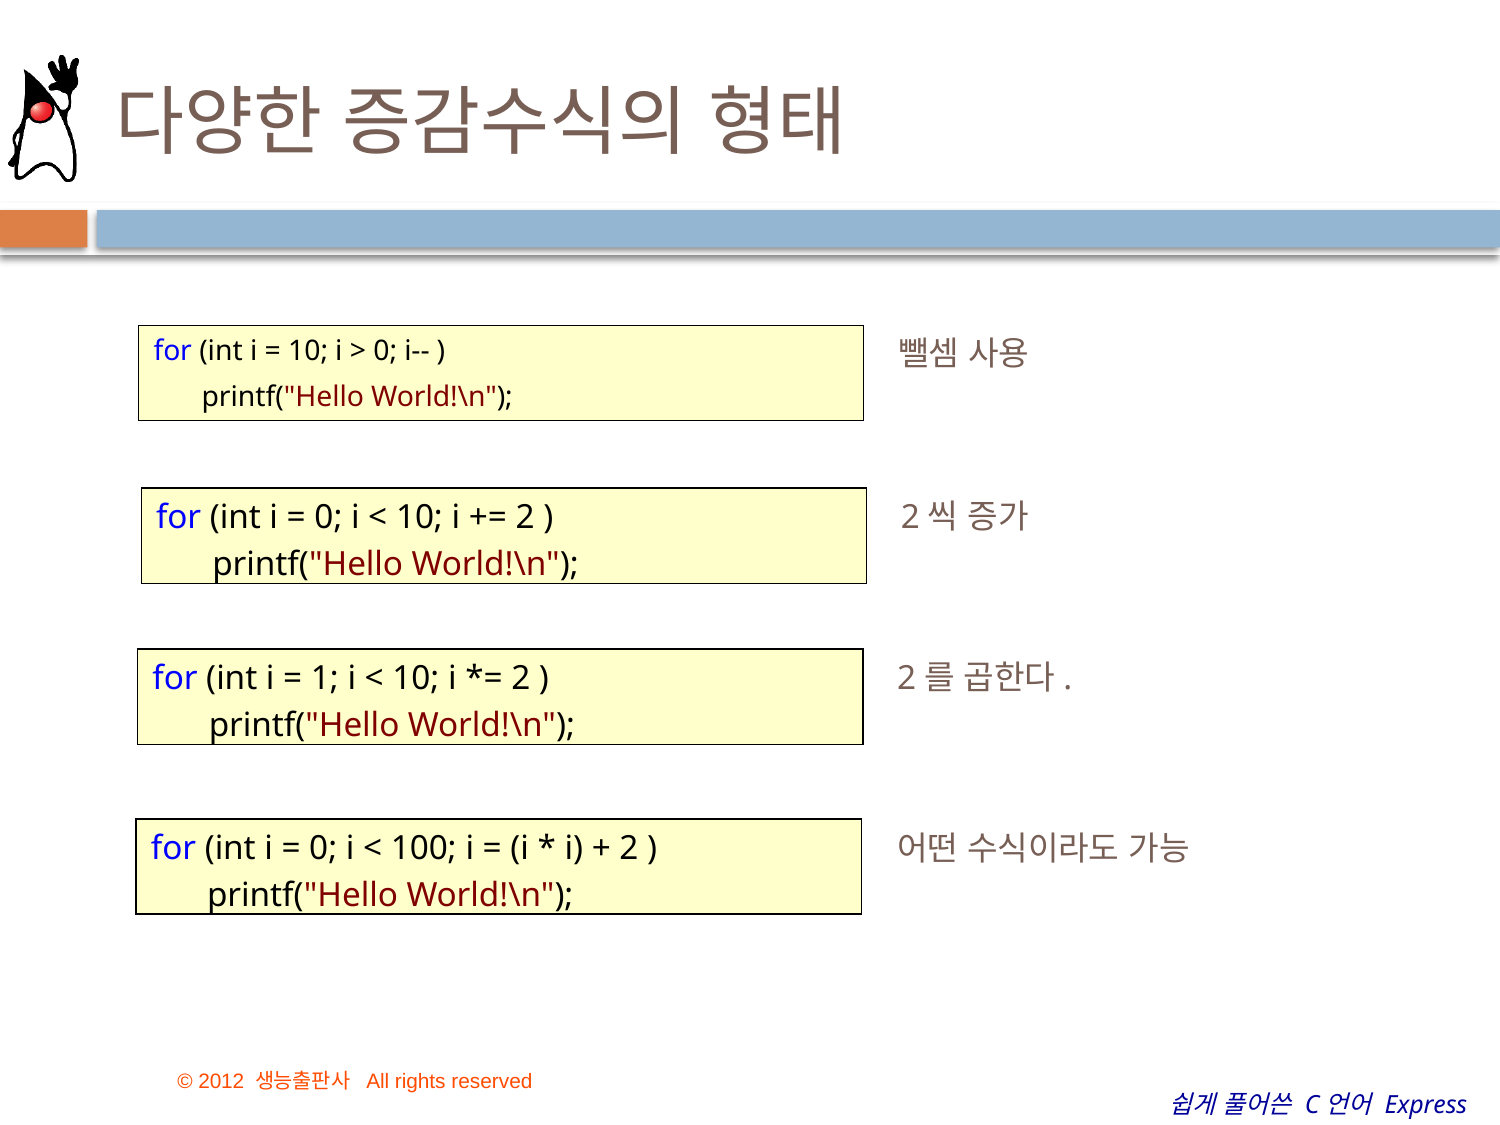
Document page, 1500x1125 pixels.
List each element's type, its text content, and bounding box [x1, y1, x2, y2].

picture [8, 55, 79, 182]
text_box 뺄셈 사용 [883, 324, 1373, 420]
text_box for (int i = 0; i < 100; i = (i * i) + 2 ) printf("Hello World!\n"); [136, 818, 862, 915]
title 다양한 증감수식의 형태 [100, 37, 1438, 200]
text_box 2씩 증가 [886, 487, 1376, 583]
list for (int i = 10; i > 0; i-- ) printf("Hello World!\n"); [138, 325, 864, 421]
text_box for (int i = 0; i < 10; i += 2 ) printf("Hello World!\n"); [141, 488, 867, 584]
text_box 어떤 수식이라도 가능 [882, 820, 1372, 916]
text_box for (int i = 1; i < 10; i *= 2 ) printf("Hello World!\n"); [137, 649, 863, 745]
text_box 2를 곱한다. [882, 648, 1372, 744]
